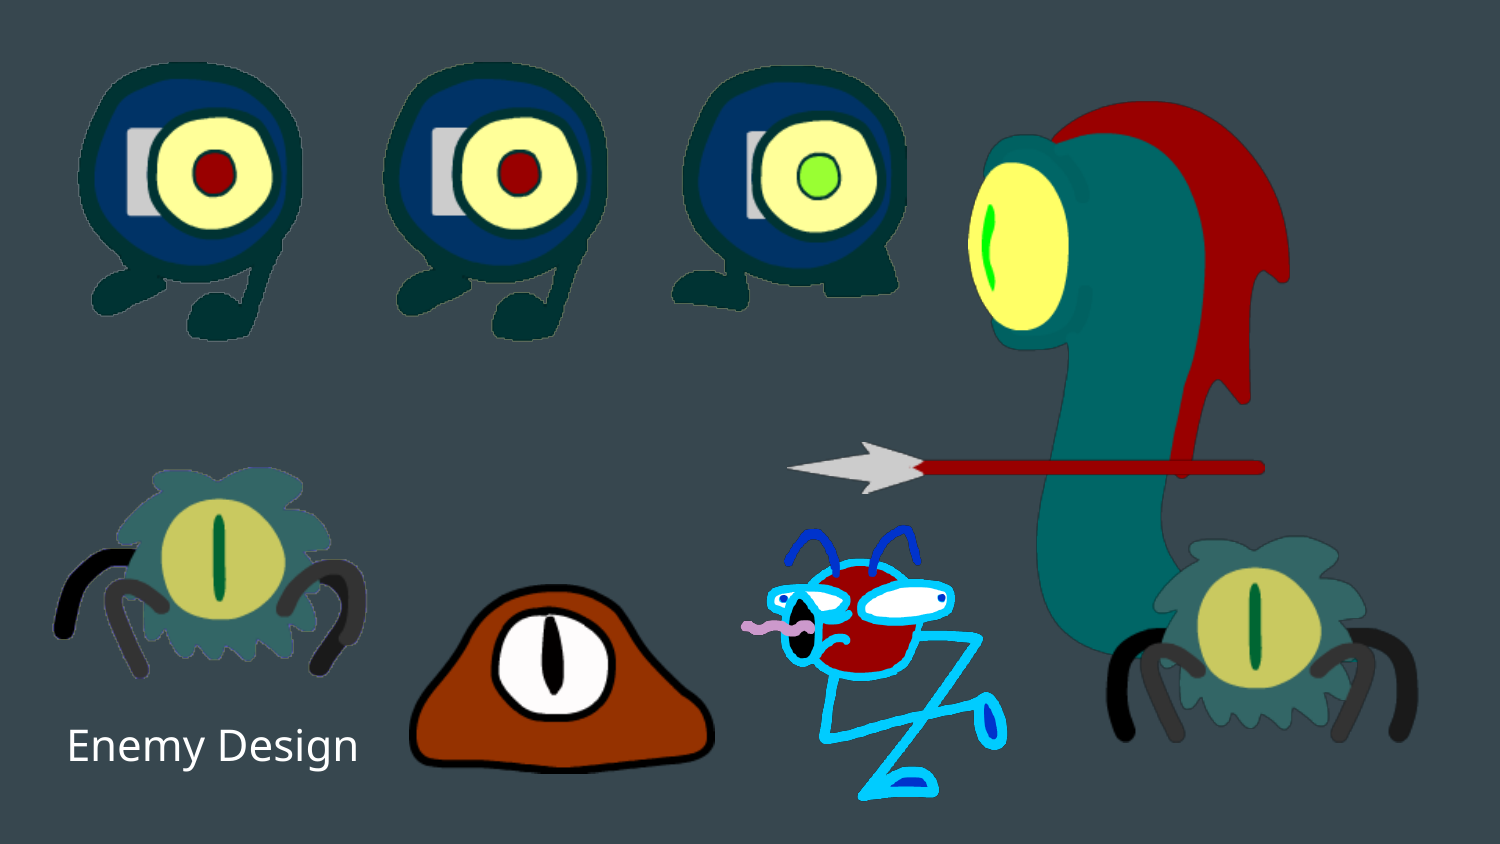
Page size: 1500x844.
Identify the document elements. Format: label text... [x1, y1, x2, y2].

picture [50, 62, 314, 343]
list Enemy Design [51, 694, 632, 794]
picture [637, 64, 907, 341]
picture [356, 62, 619, 343]
picture [34, 101, 1462, 836]
